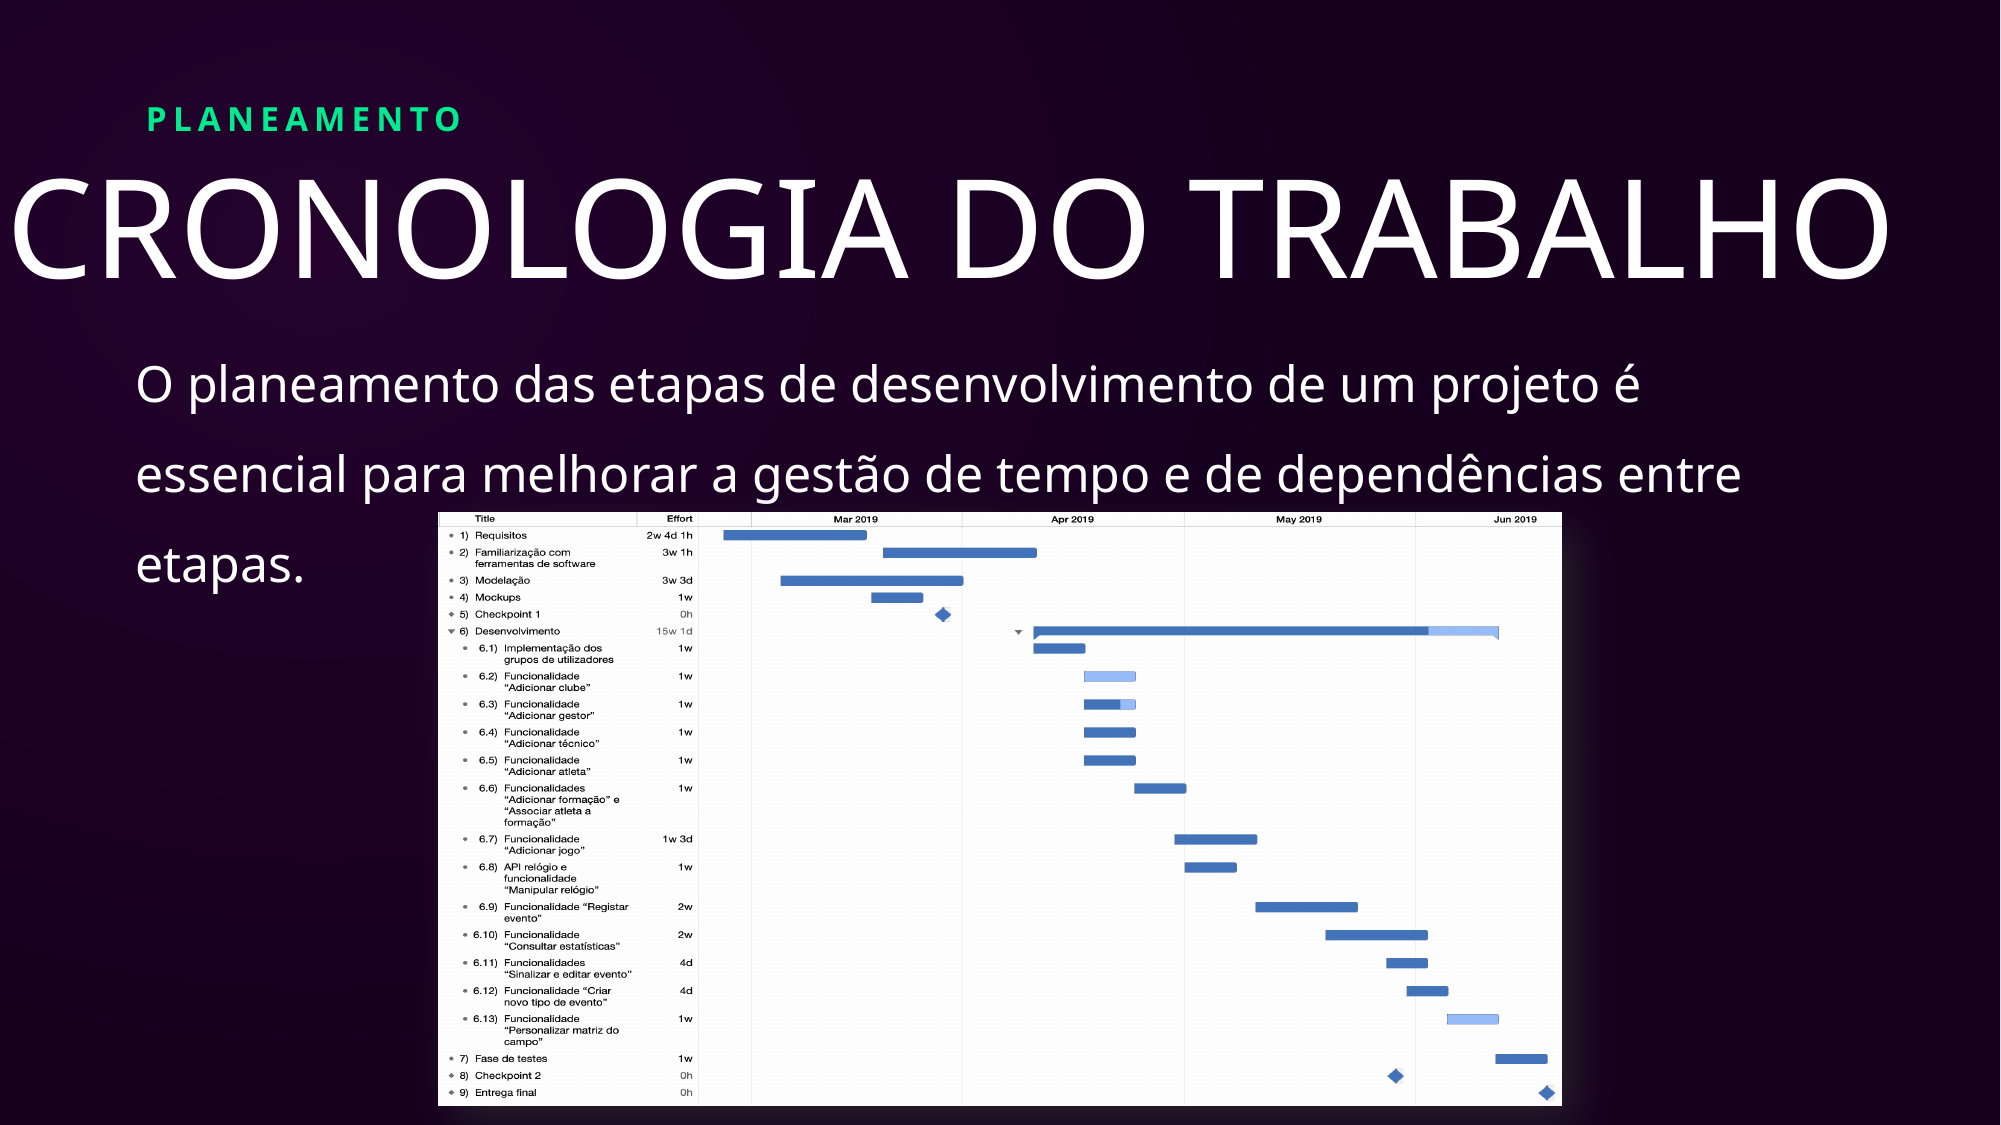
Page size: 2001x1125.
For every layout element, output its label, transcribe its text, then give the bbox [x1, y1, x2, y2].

picture [0, 0, 2001, 1125]
text_box CRONOLOGIA DO TRABALHO [0, 133, 1913, 314]
text_box PLANEAMENTO [131, 91, 477, 146]
text_box O planeamento das etapas de desenvolvimento de um projeto é essencial para melhorar a gestão de tempo e de dependências entre etapas. [120, 315, 1880, 800]
